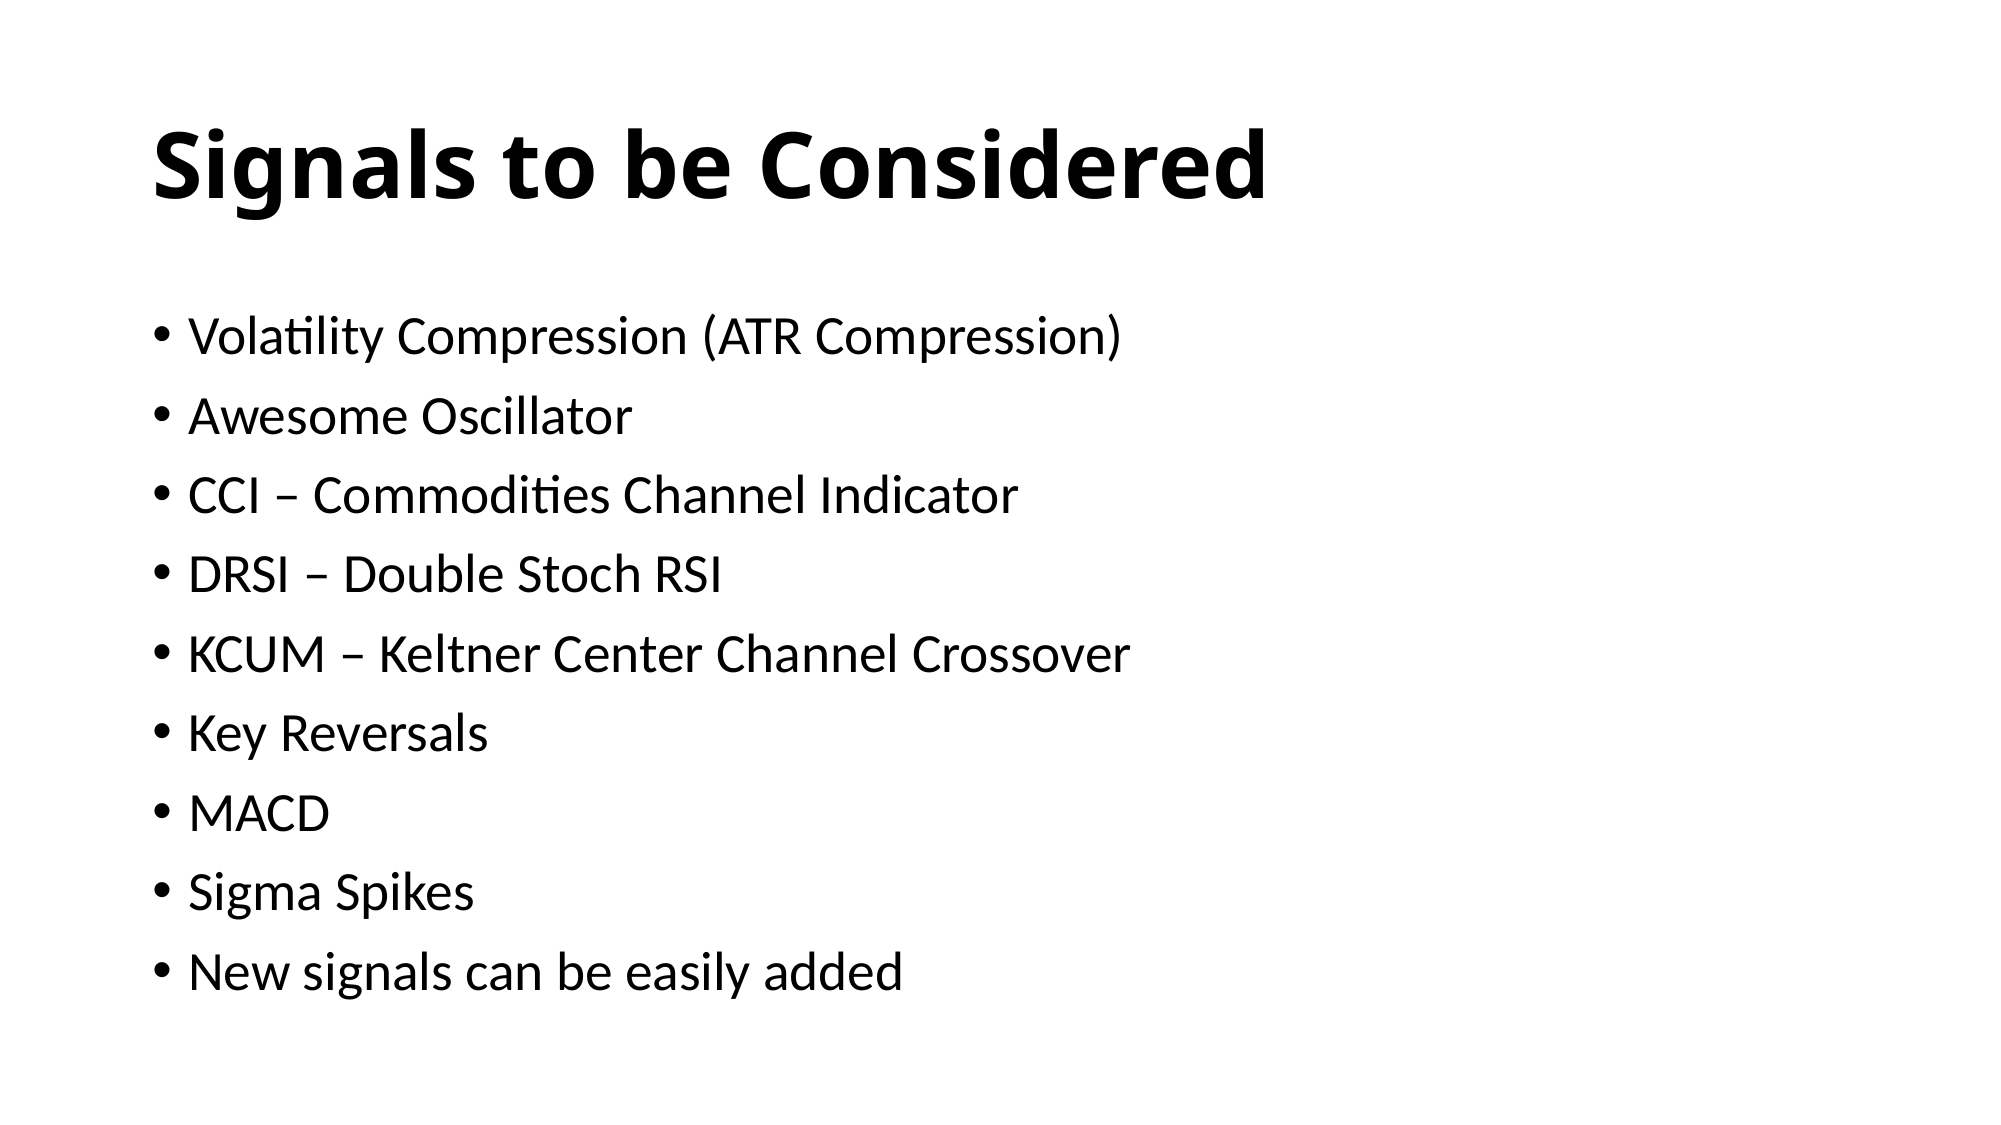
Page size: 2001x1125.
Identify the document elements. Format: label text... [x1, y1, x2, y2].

list Volatility Compression (ATR Compression) Awesome Oscillator CCI – Commodities Channel Indicator DRSI – Double Stoch RSI KCUM – Keltner Center Channel Crossover Key Reversals MACD Sigma Spikes New signals can be easily added [137, 299, 1863, 1014]
title Signals to be Considered [137, 59, 1863, 278]
